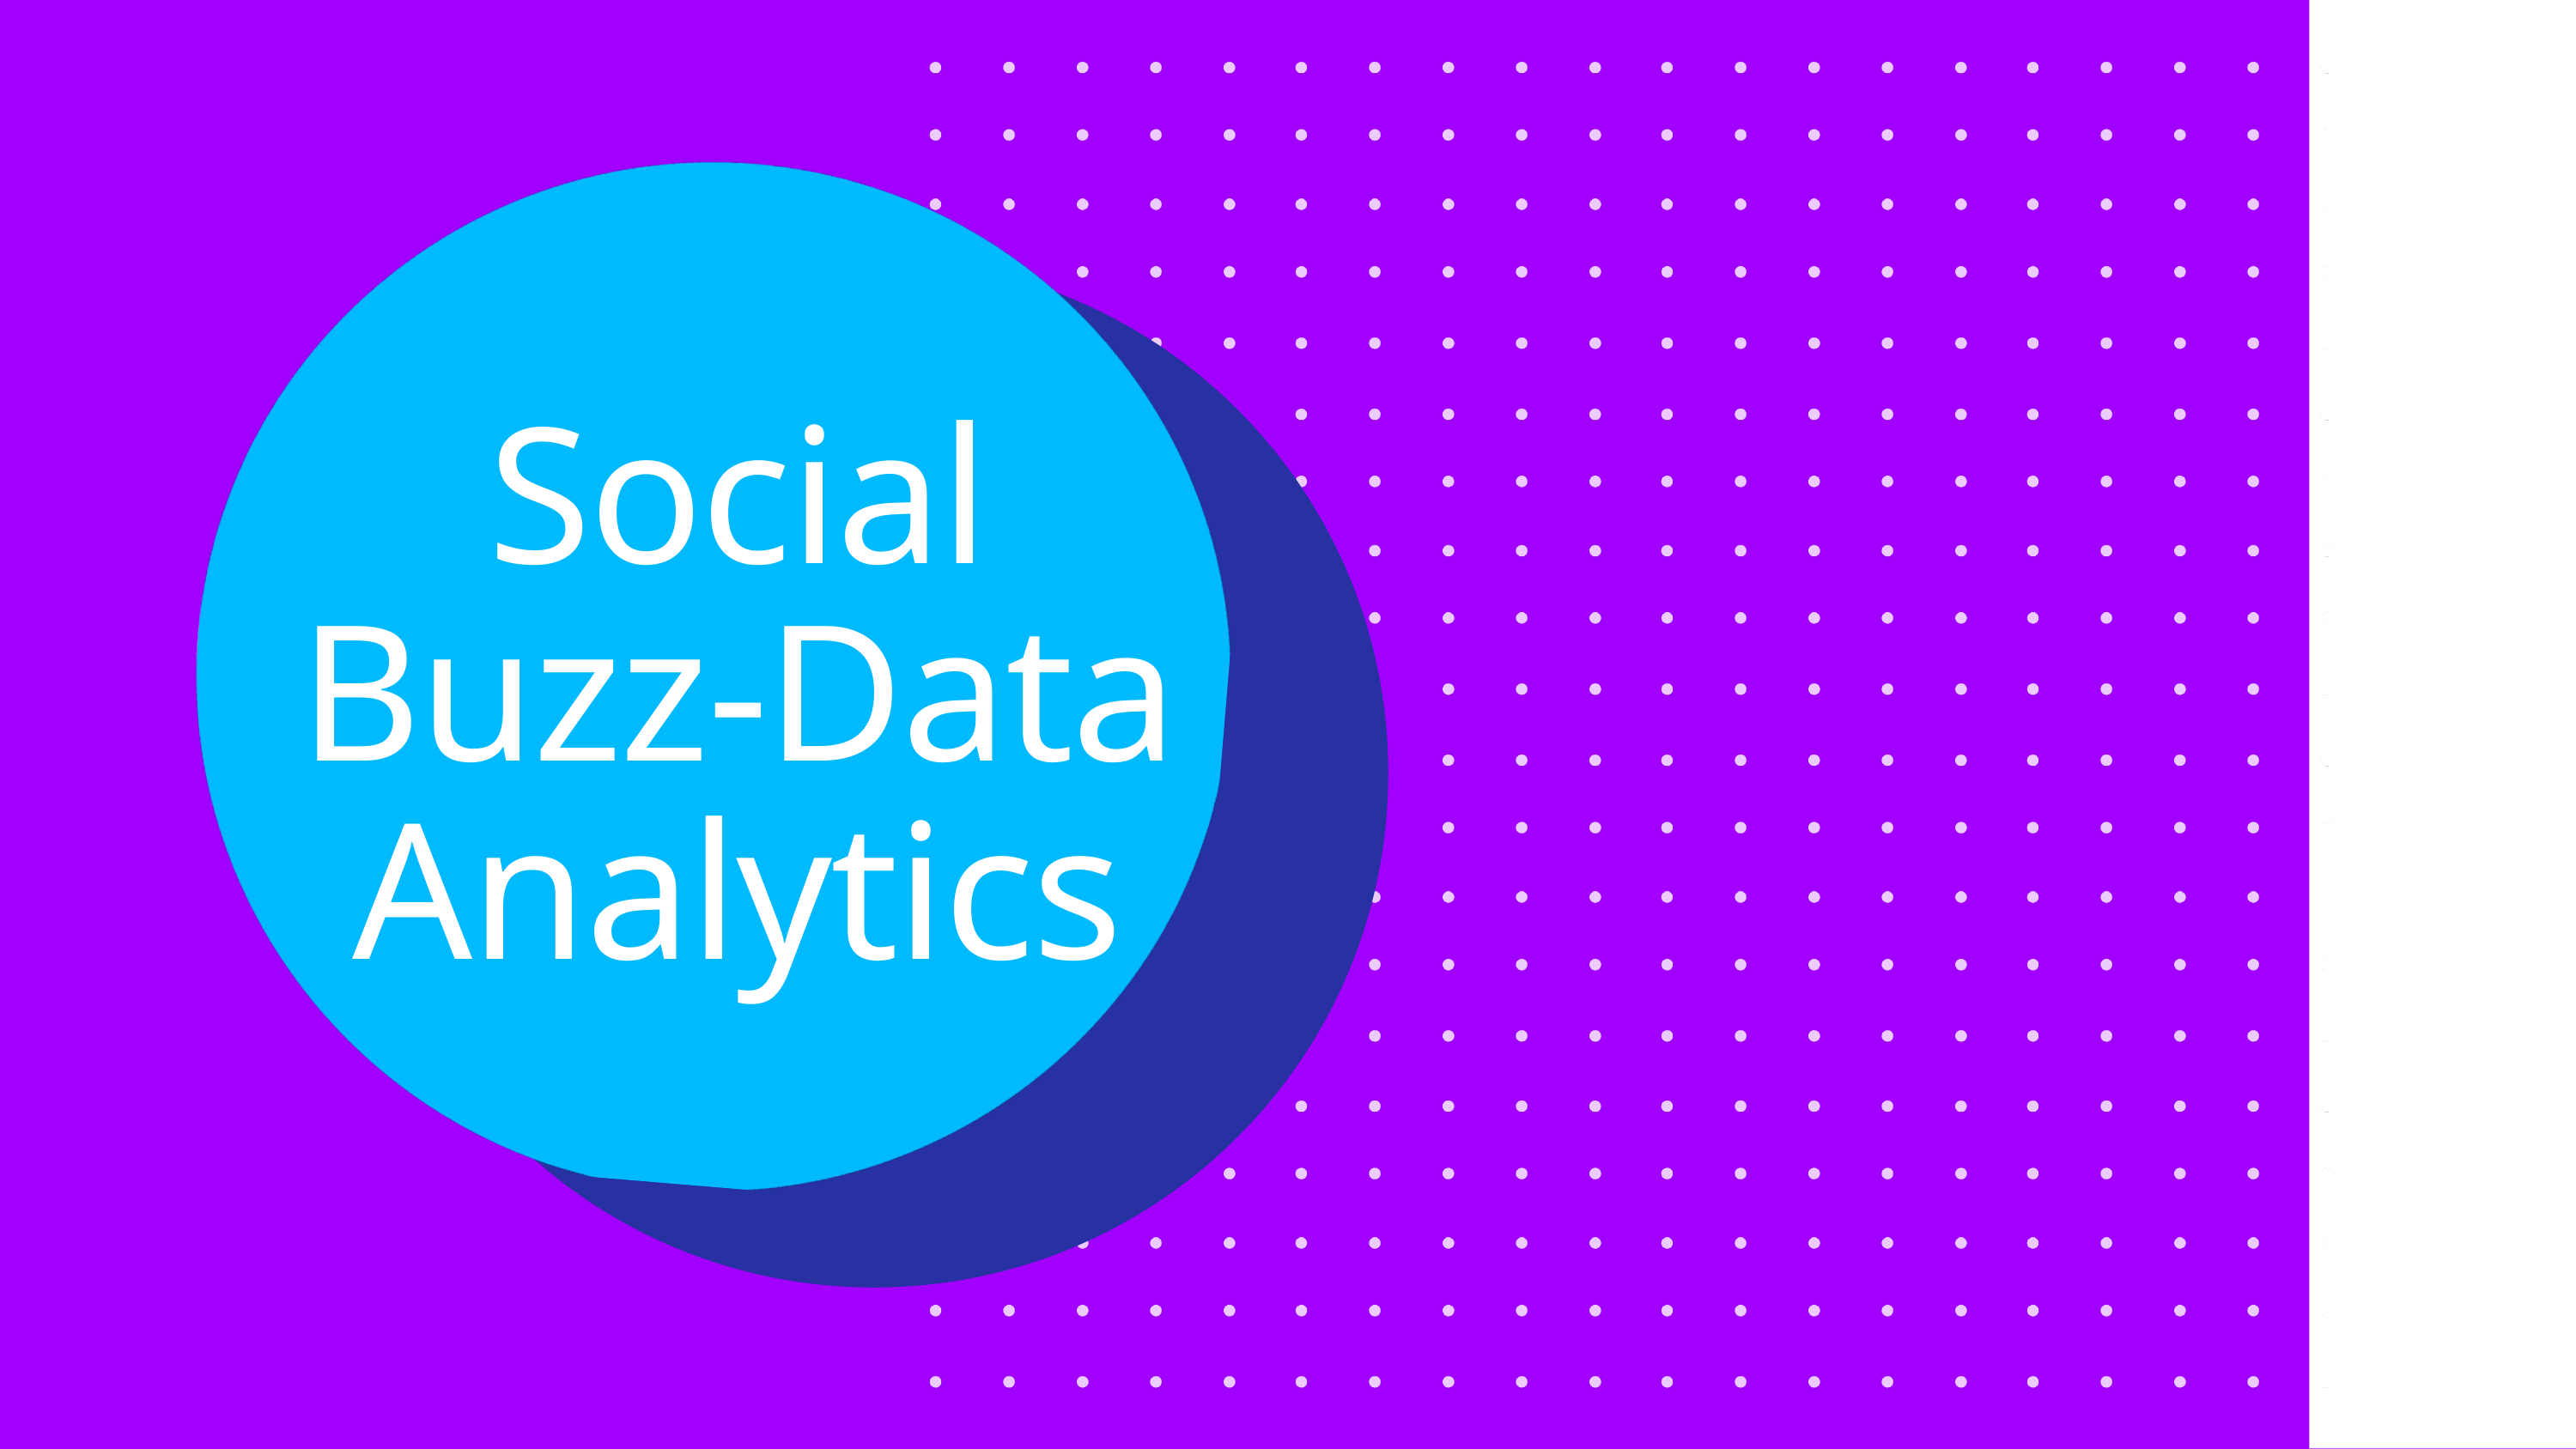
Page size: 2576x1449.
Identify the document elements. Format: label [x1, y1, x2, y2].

text_box [155, 115, 1388, 1288]
text_box [921, 57, 2337, 1392]
text_box [2309, 0, 2576, 1449]
